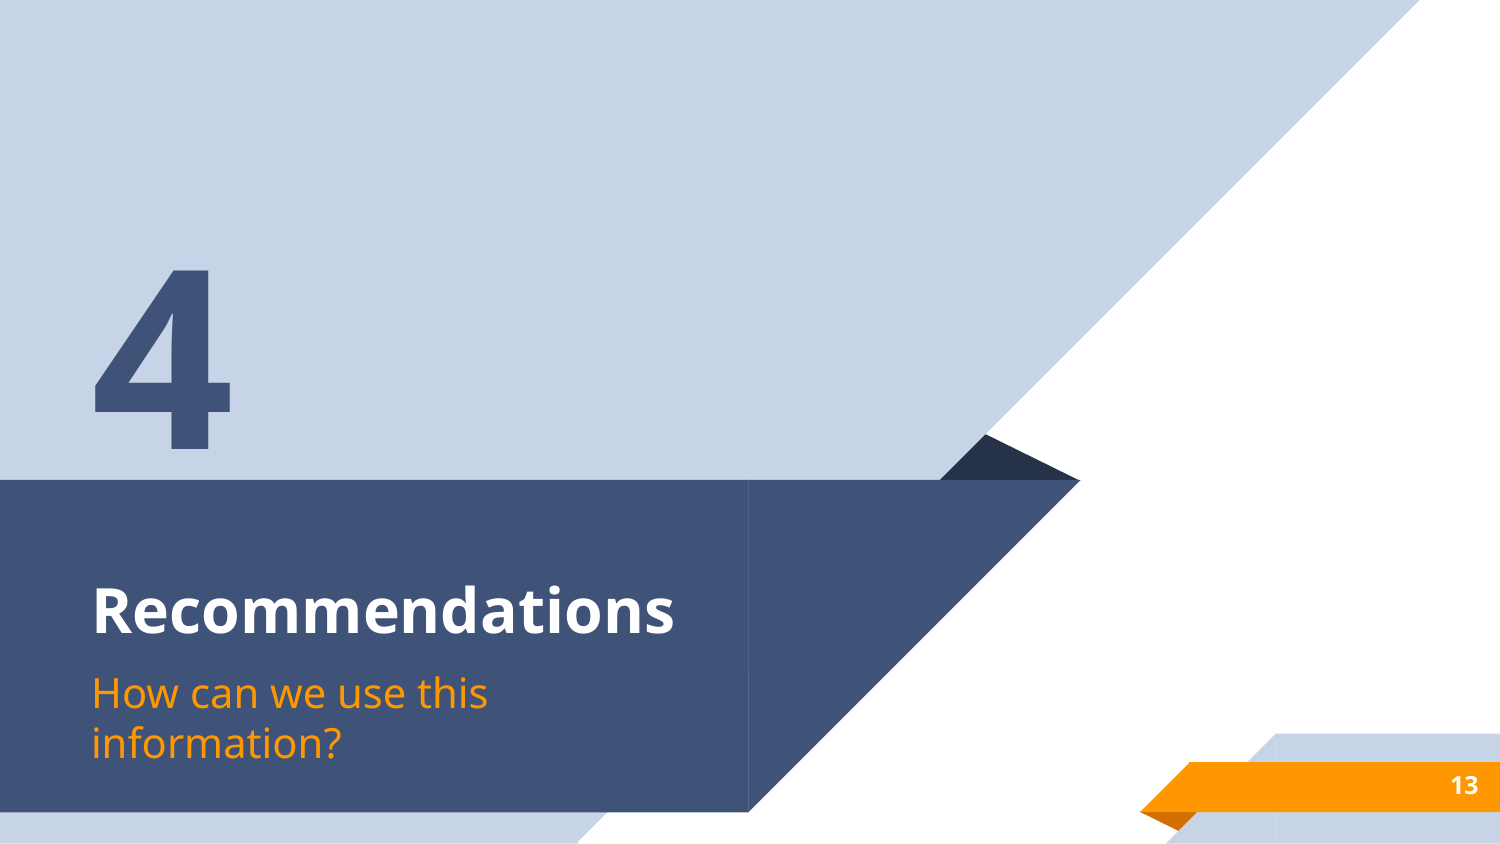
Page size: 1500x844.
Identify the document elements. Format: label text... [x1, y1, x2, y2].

text_box 4 [76, 0, 434, 515]
slide_number 13 [1249, 760, 1494, 813]
title Recommendations [76, 470, 748, 652]
subtitle How can we use this information? [76, 652, 748, 781]
